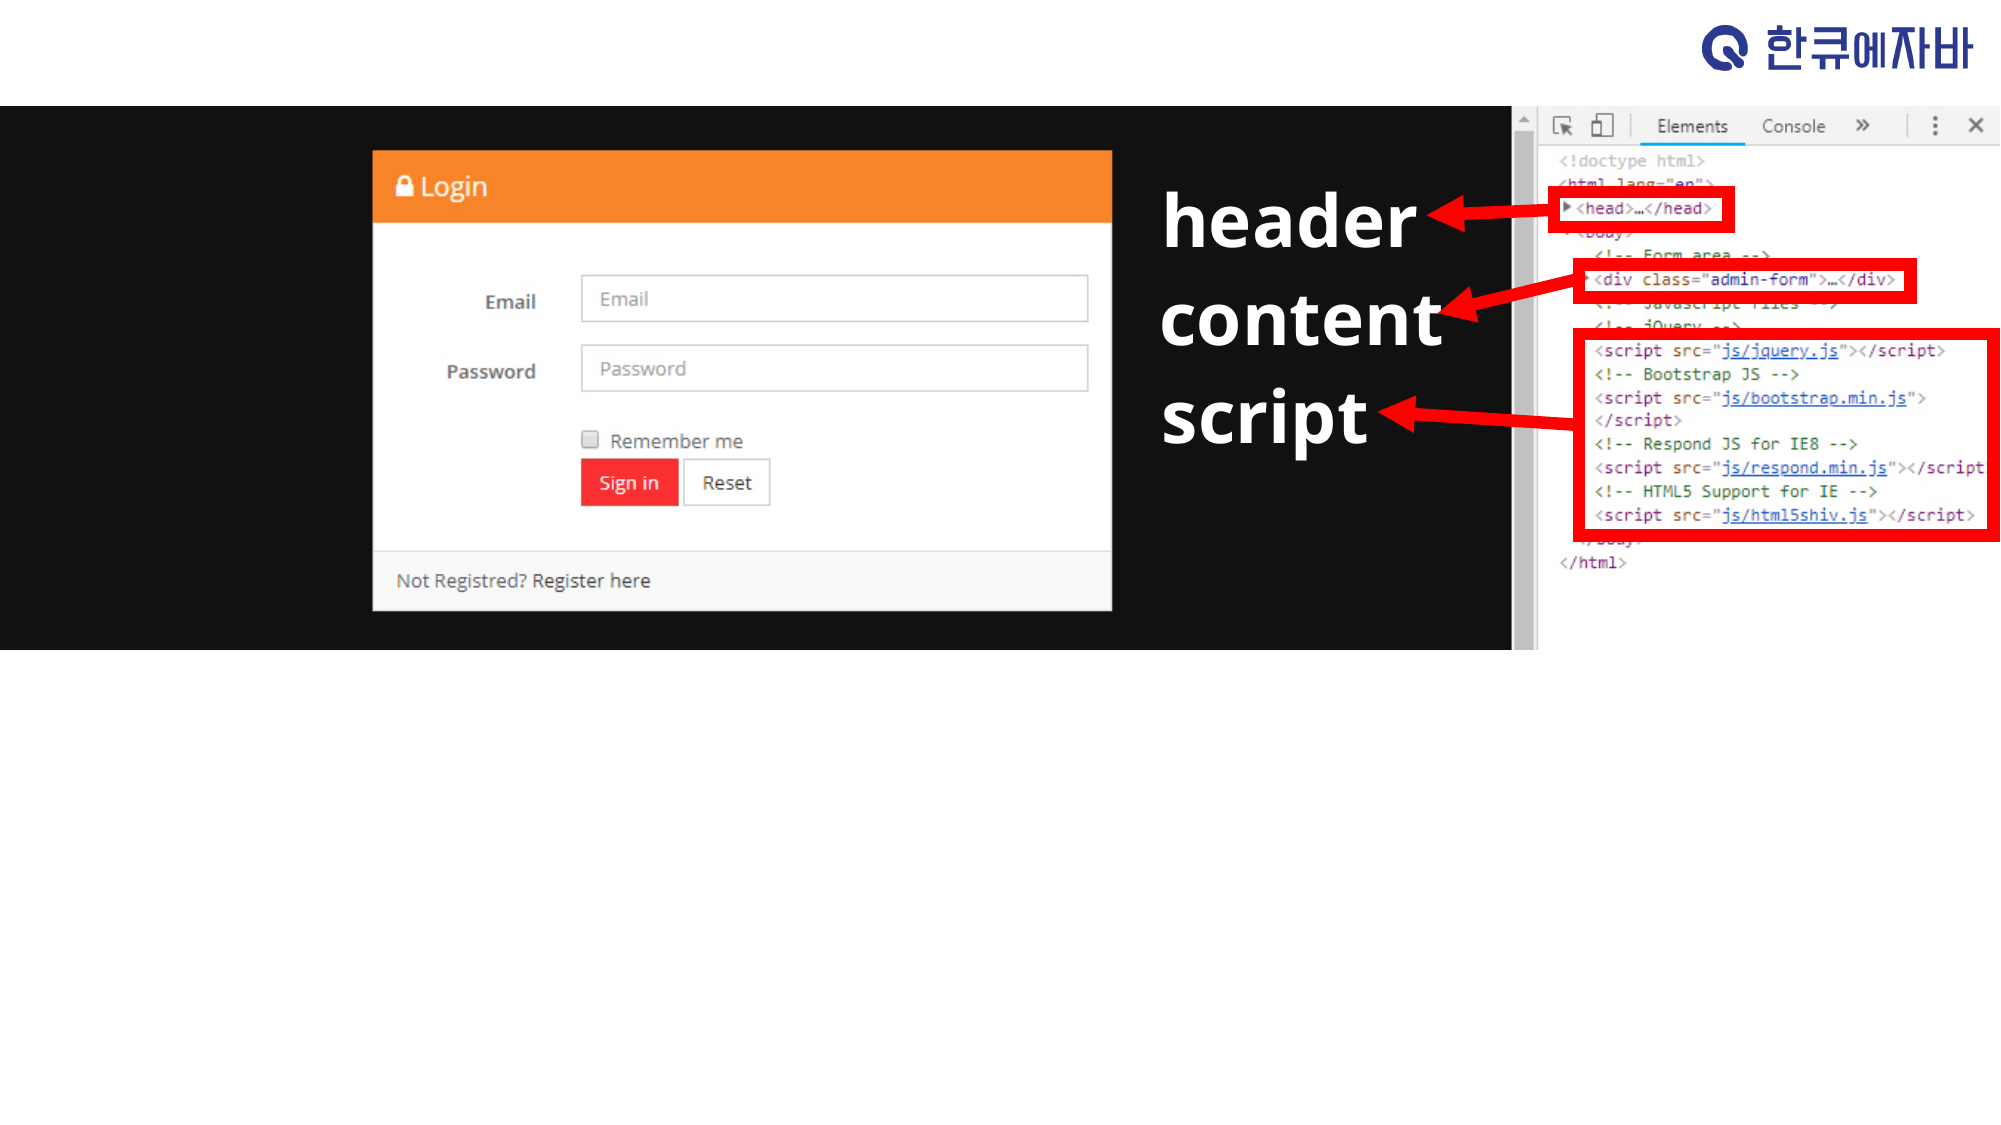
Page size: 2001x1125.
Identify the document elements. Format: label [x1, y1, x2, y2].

picture [1702, 24, 1977, 81]
text_box [1377, 411, 1584, 426]
text_box [1437, 279, 1576, 314]
text_box [1426, 209, 1551, 216]
picture [0, 106, 2000, 650]
